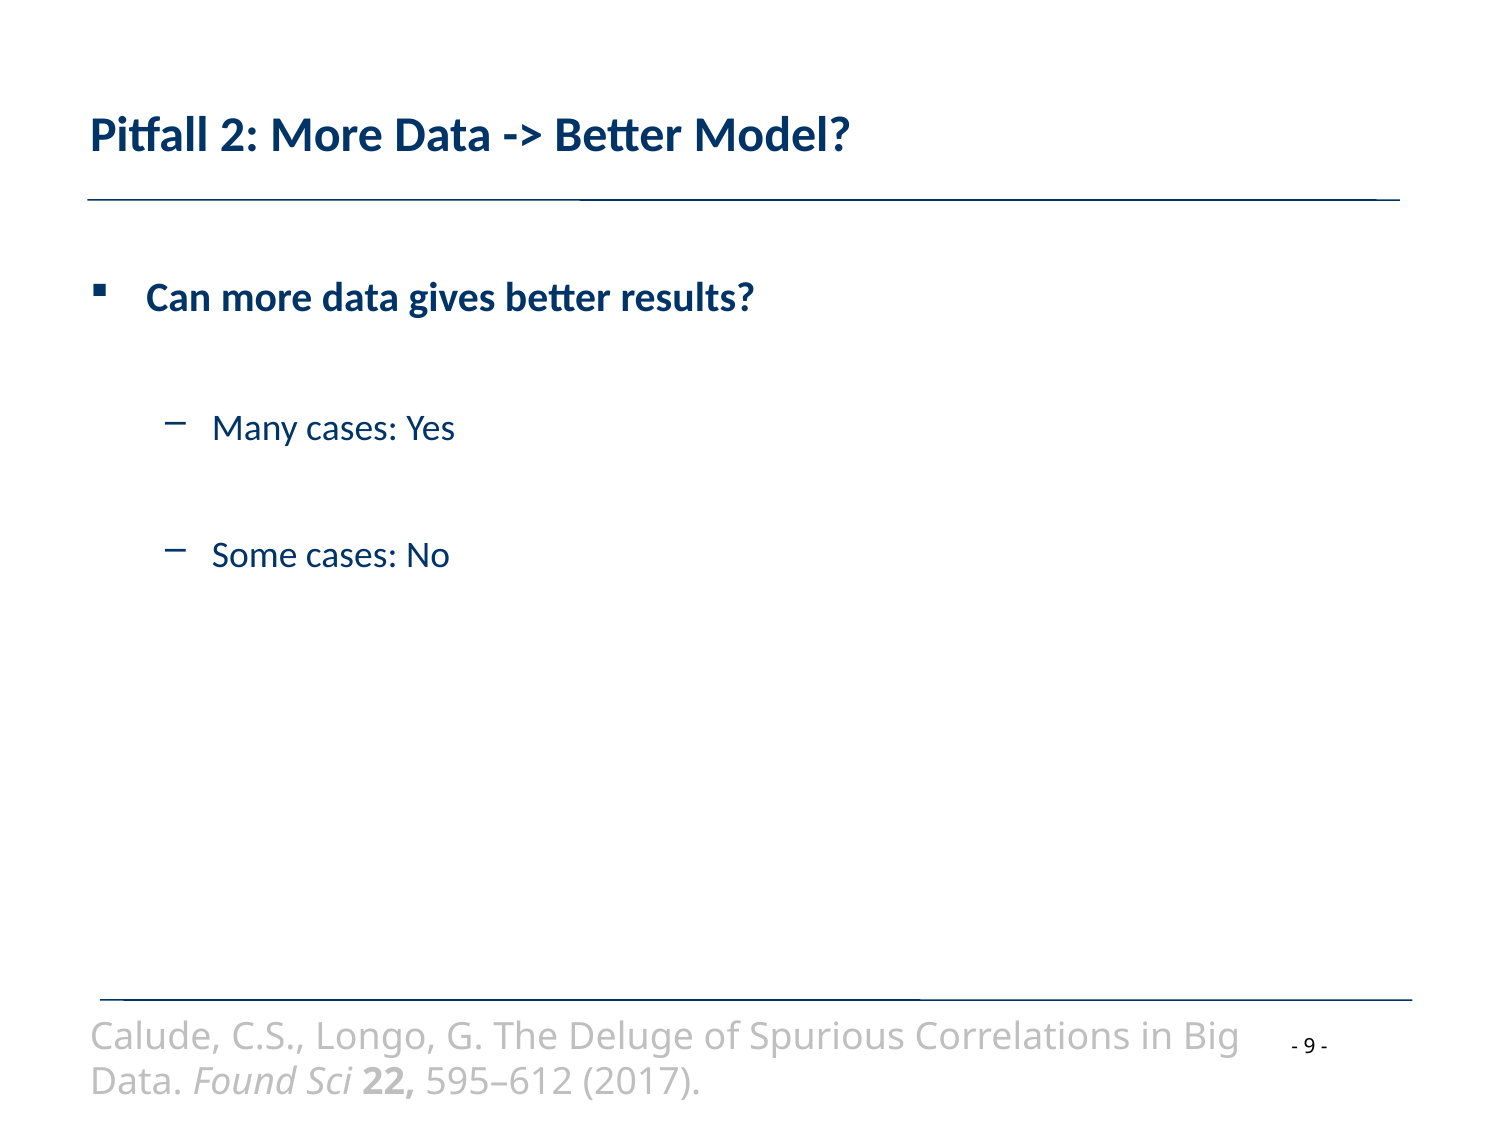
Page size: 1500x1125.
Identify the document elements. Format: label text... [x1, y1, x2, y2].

text_box Calude, C.S., Longo, G. The Deluge of Spurious Correlations in Big Data. Found Sci 22, 595–612 (2017). [75, 1004, 1400, 1110]
list Can more data gives better results? Many cases: Yes Some cases: No [75, 262, 1425, 1005]
title Pitfall 2: More Data -> Better Model? [75, 37, 1425, 225]
